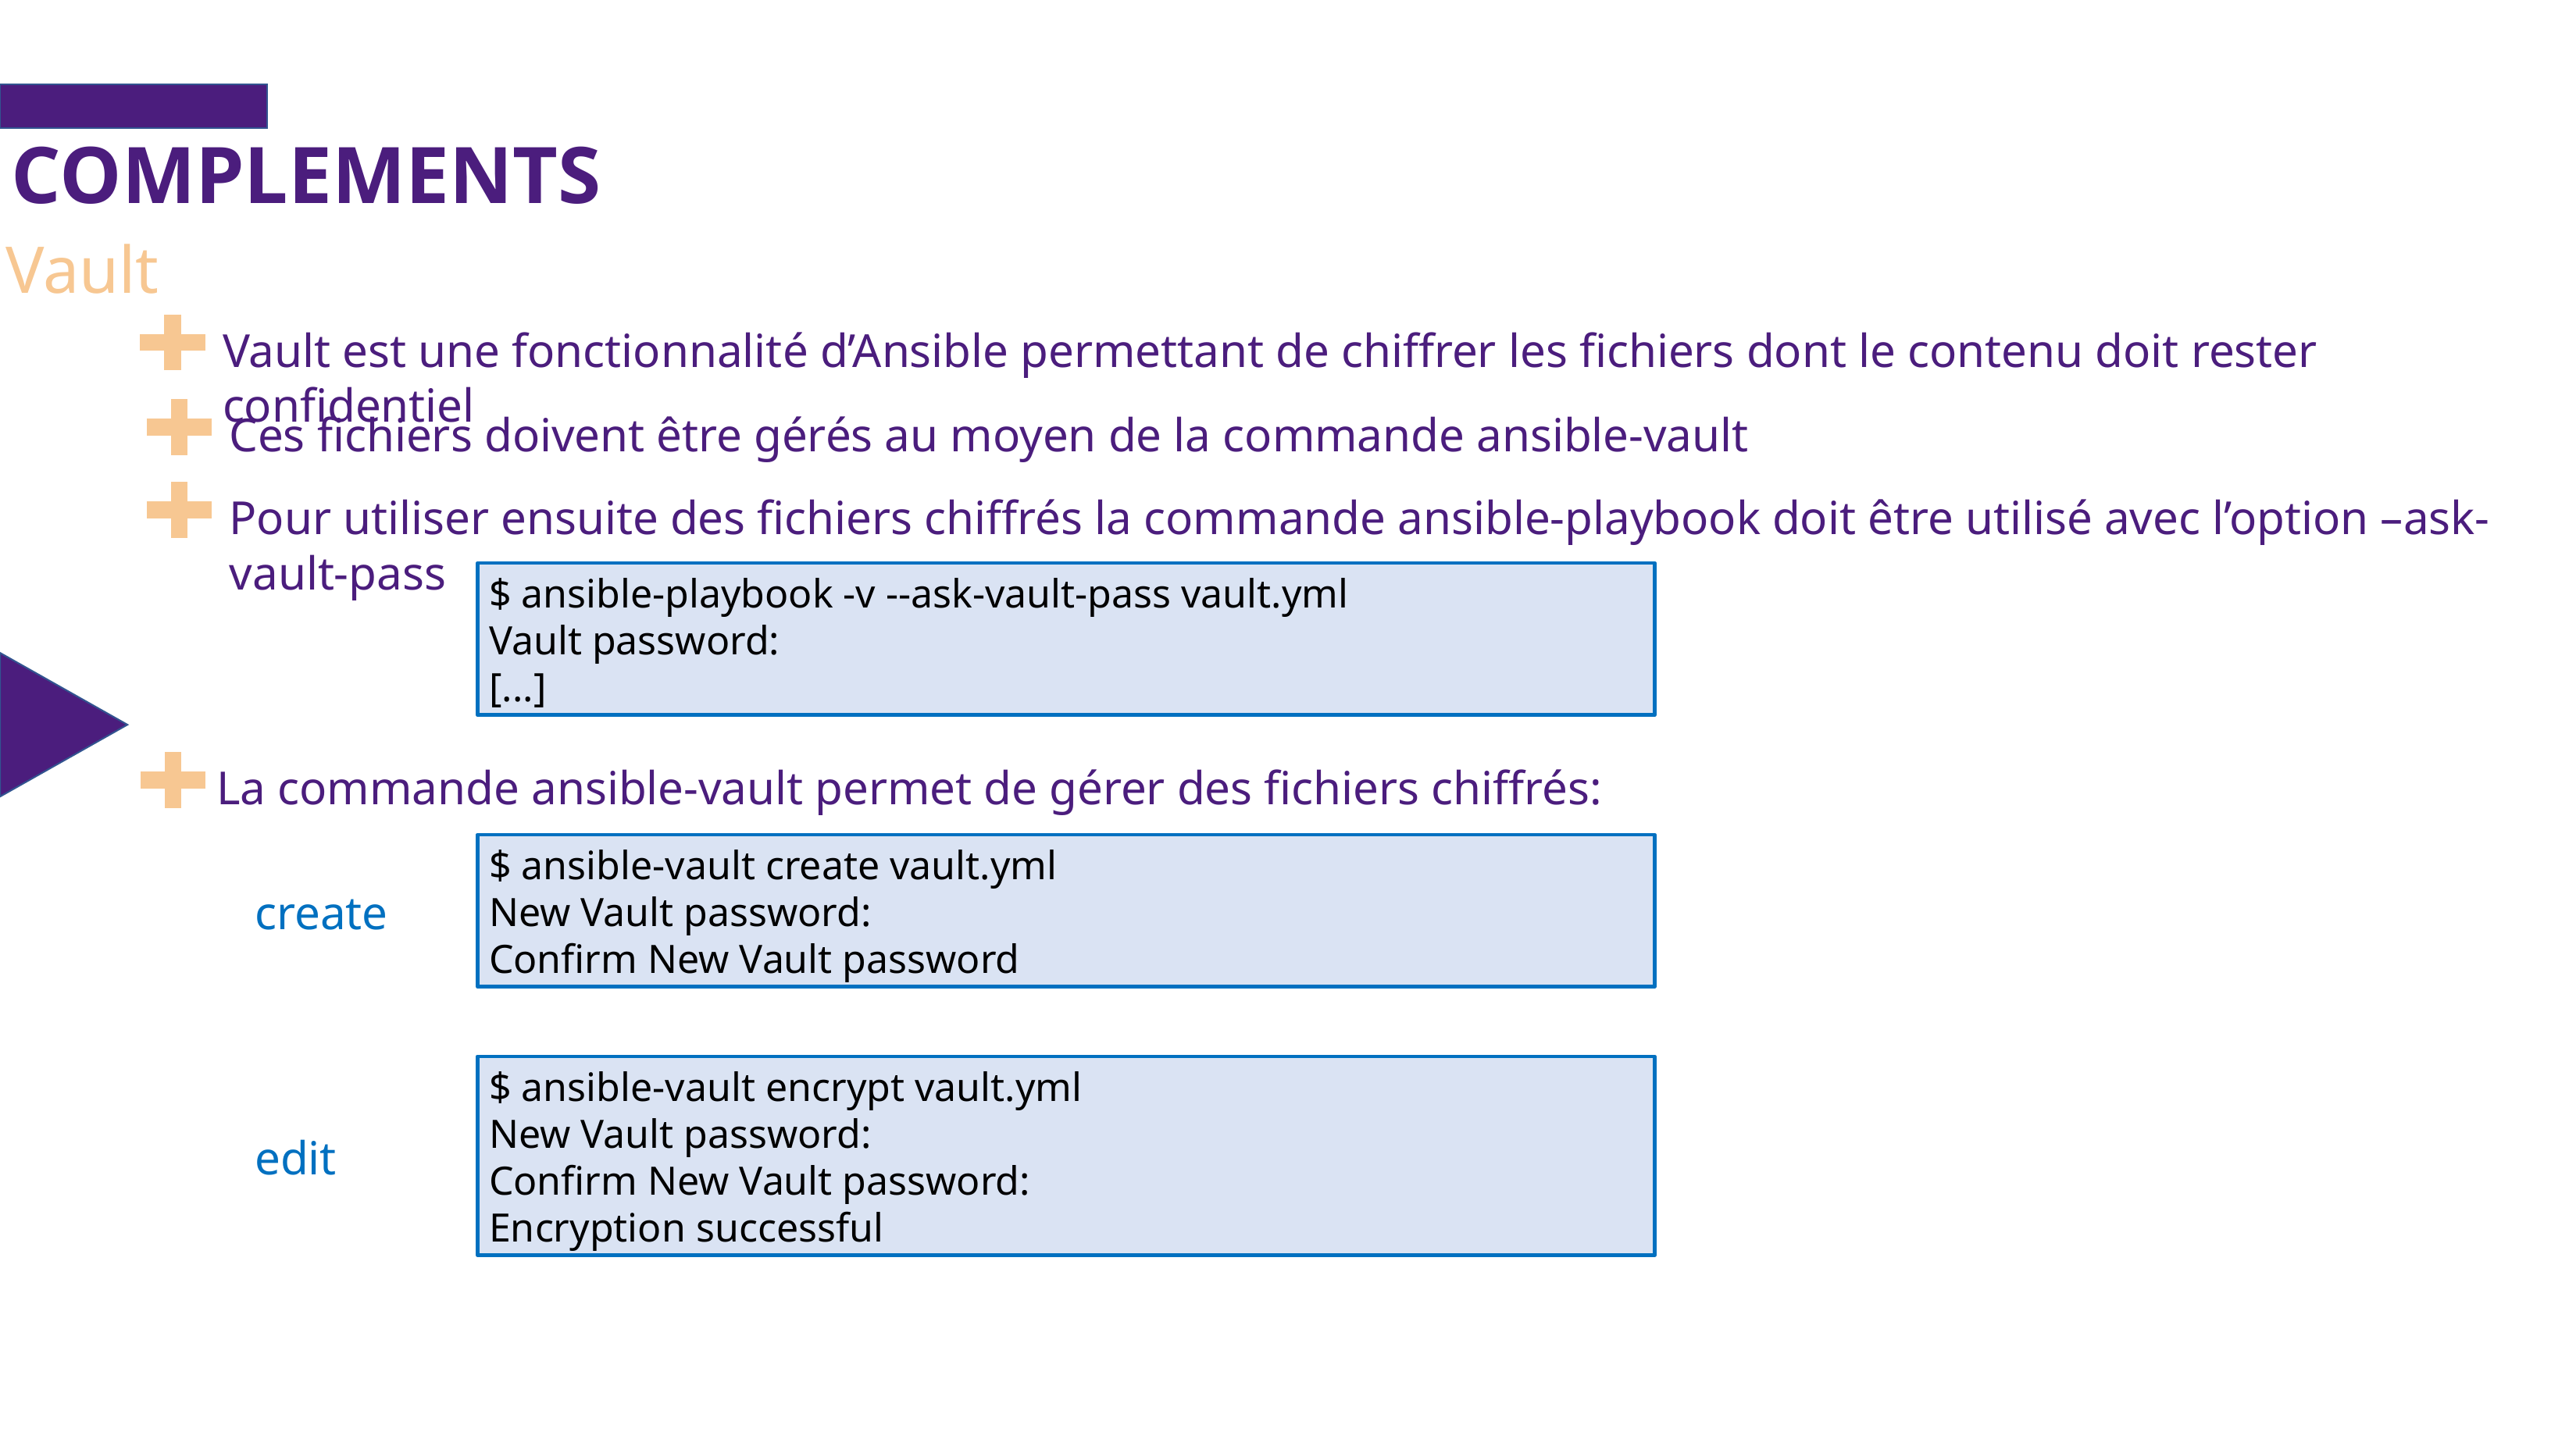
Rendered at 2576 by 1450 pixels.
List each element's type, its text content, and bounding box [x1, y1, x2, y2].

text_box Pour utiliser ensuite des fichiers chiffrés la commande ansible-playbook doit être utilisé avec l’option –ask-vault-pass [217, 483, 2518, 604]
text_box La commande ansible-vault permet de gérer des fichiers chiffrés: [205, 754, 2239, 820]
text_box create [243, 878, 447, 945]
text_box Ces fichiers doivent être gérés au moyen de la commande ansible-vault [217, 401, 2417, 467]
text_box edit [243, 1123, 447, 1190]
text_box [145, 397, 213, 457]
text_box $ ansible-vault create vault.yml New Vault password: Confirm New Vault password [477, 835, 1655, 987]
text_box [138, 313, 207, 372]
text_box $ ansible-playbook -v --ask-vault-pass vault.yml Vault password: [...] [477, 604, 1655, 715]
text_box $ ansible-vault encrypt vault.yml New Vault password: Confirm New Vault password: Encryption successful [477, 1056, 1655, 1256]
text_box [0, 84, 268, 129]
text_box [0, 651, 130, 798]
text_box [139, 750, 207, 810]
text_box Vault [0, 223, 171, 312]
text_box [145, 480, 213, 540]
text_box Vault est une fonctionnalité d’Ansible permettant de chiffrer les fichiers dont le contenu doit rester confidentiel [211, 315, 2411, 437]
text_box COMPLEMENTS [0, 119, 1288, 225]
